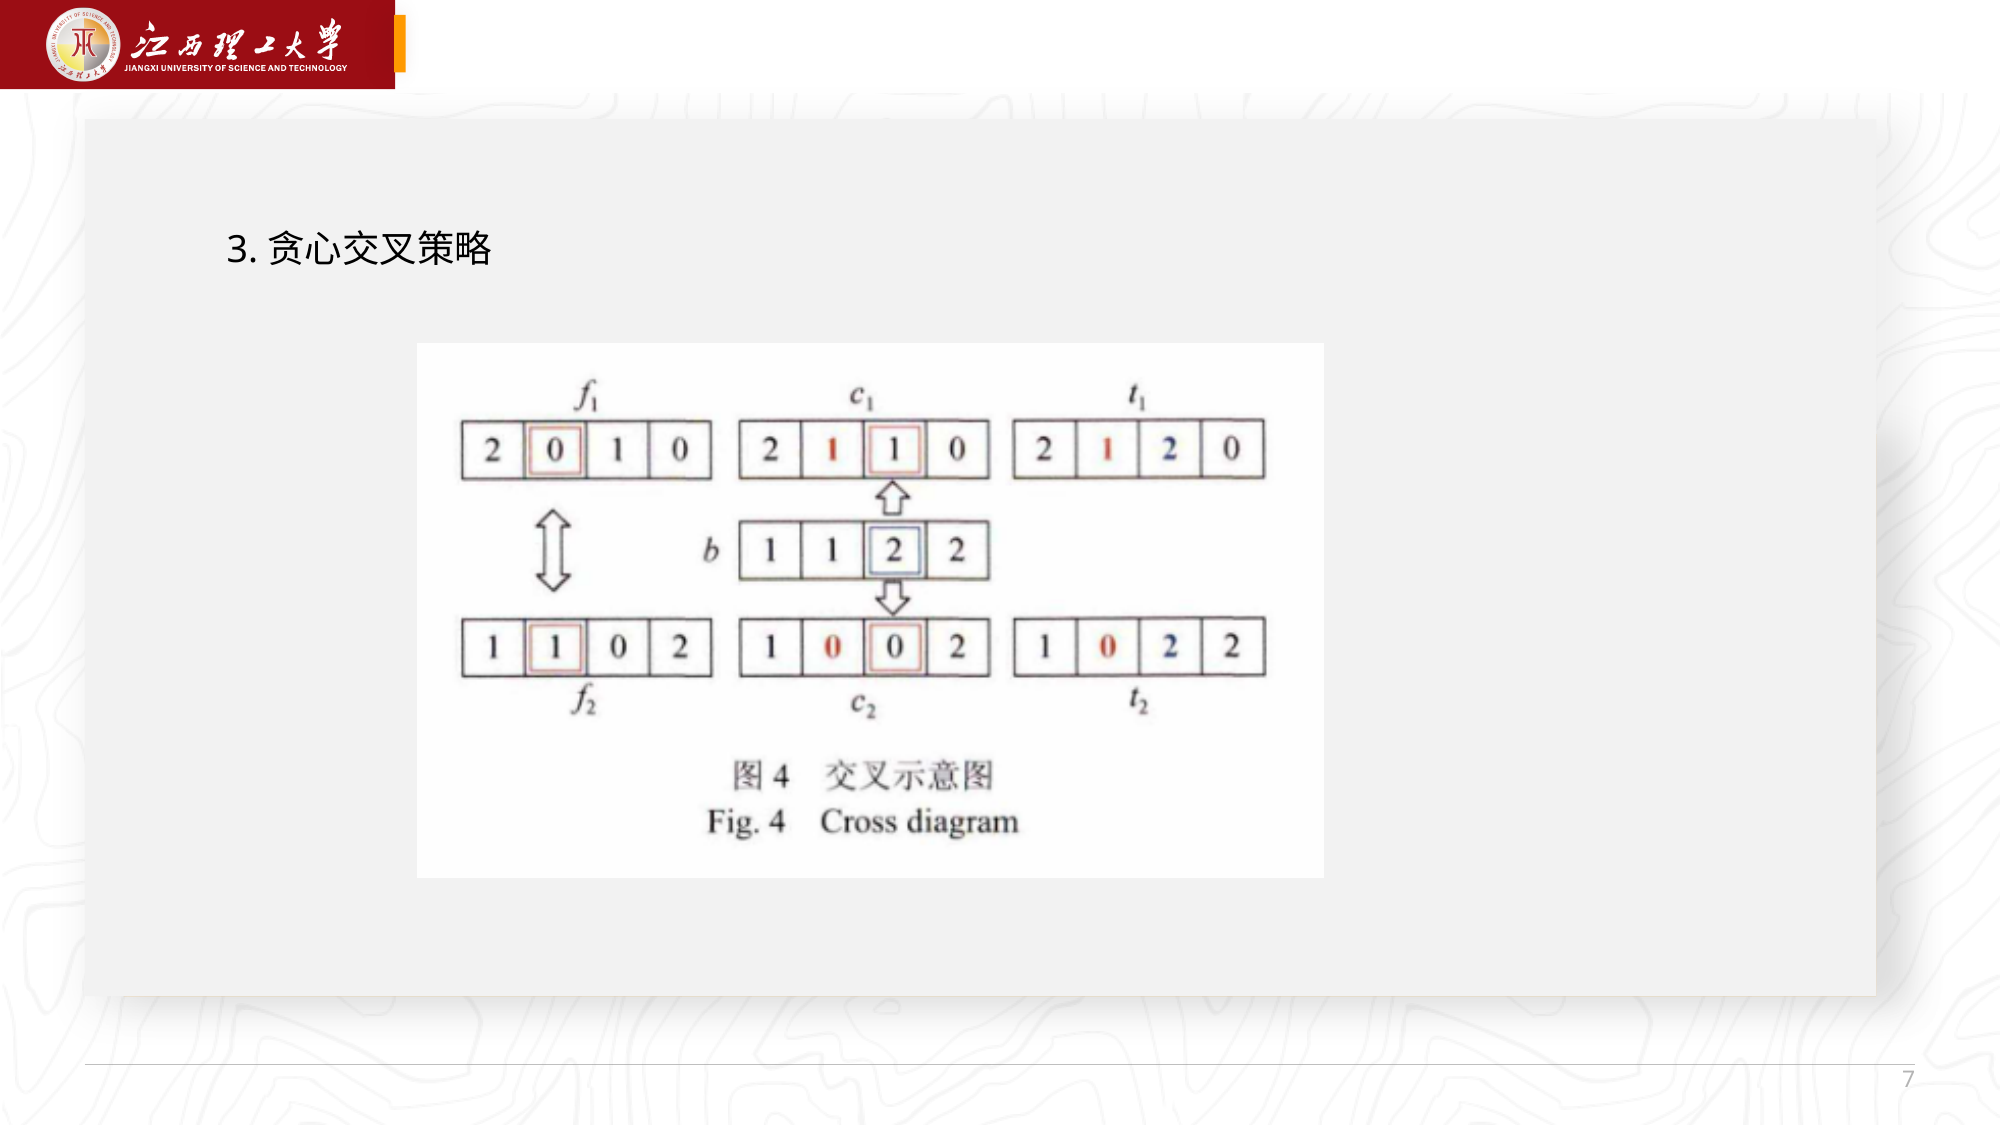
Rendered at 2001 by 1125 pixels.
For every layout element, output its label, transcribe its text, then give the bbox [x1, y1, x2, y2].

picture [417, 343, 1324, 878]
text_box 3.贪心交叉策略 [211, 217, 1086, 344]
text_box [84, 118, 1877, 997]
slide_number [1765, 1056, 1916, 1104]
picture [46, 4, 355, 85]
